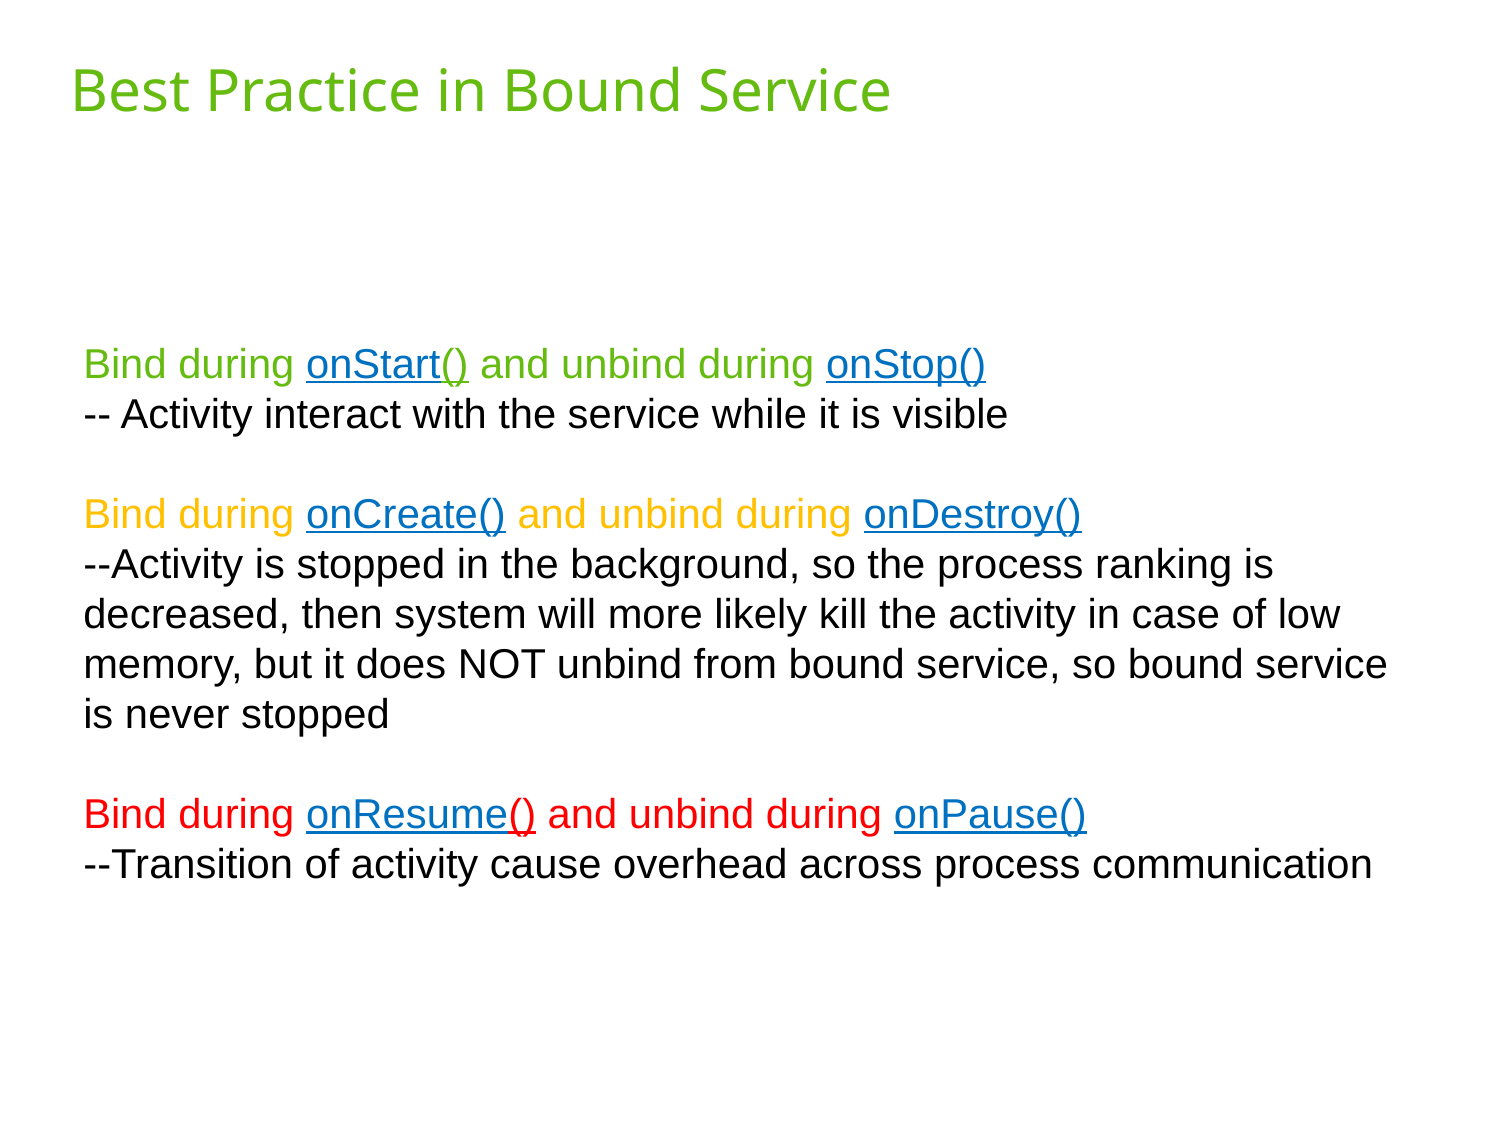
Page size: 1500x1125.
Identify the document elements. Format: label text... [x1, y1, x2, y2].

title Best Practice in Bound Service [70, 52, 1430, 139]
text_box Bind during onStart() and unbind during onStop() -- Activity interact with the service while it is visible Bind during onCreate() and unbind during onDestroy() --Activity is stopped in the background, so the process ranking is decreased, then system will more likely kill the activity in case of low memory, but it does NOT unbind from bound service, so bound service is never stopped Bind during onResume() and unbind during onPause() --Transition of activity cause overhead across process communication [68, 329, 1417, 895]
